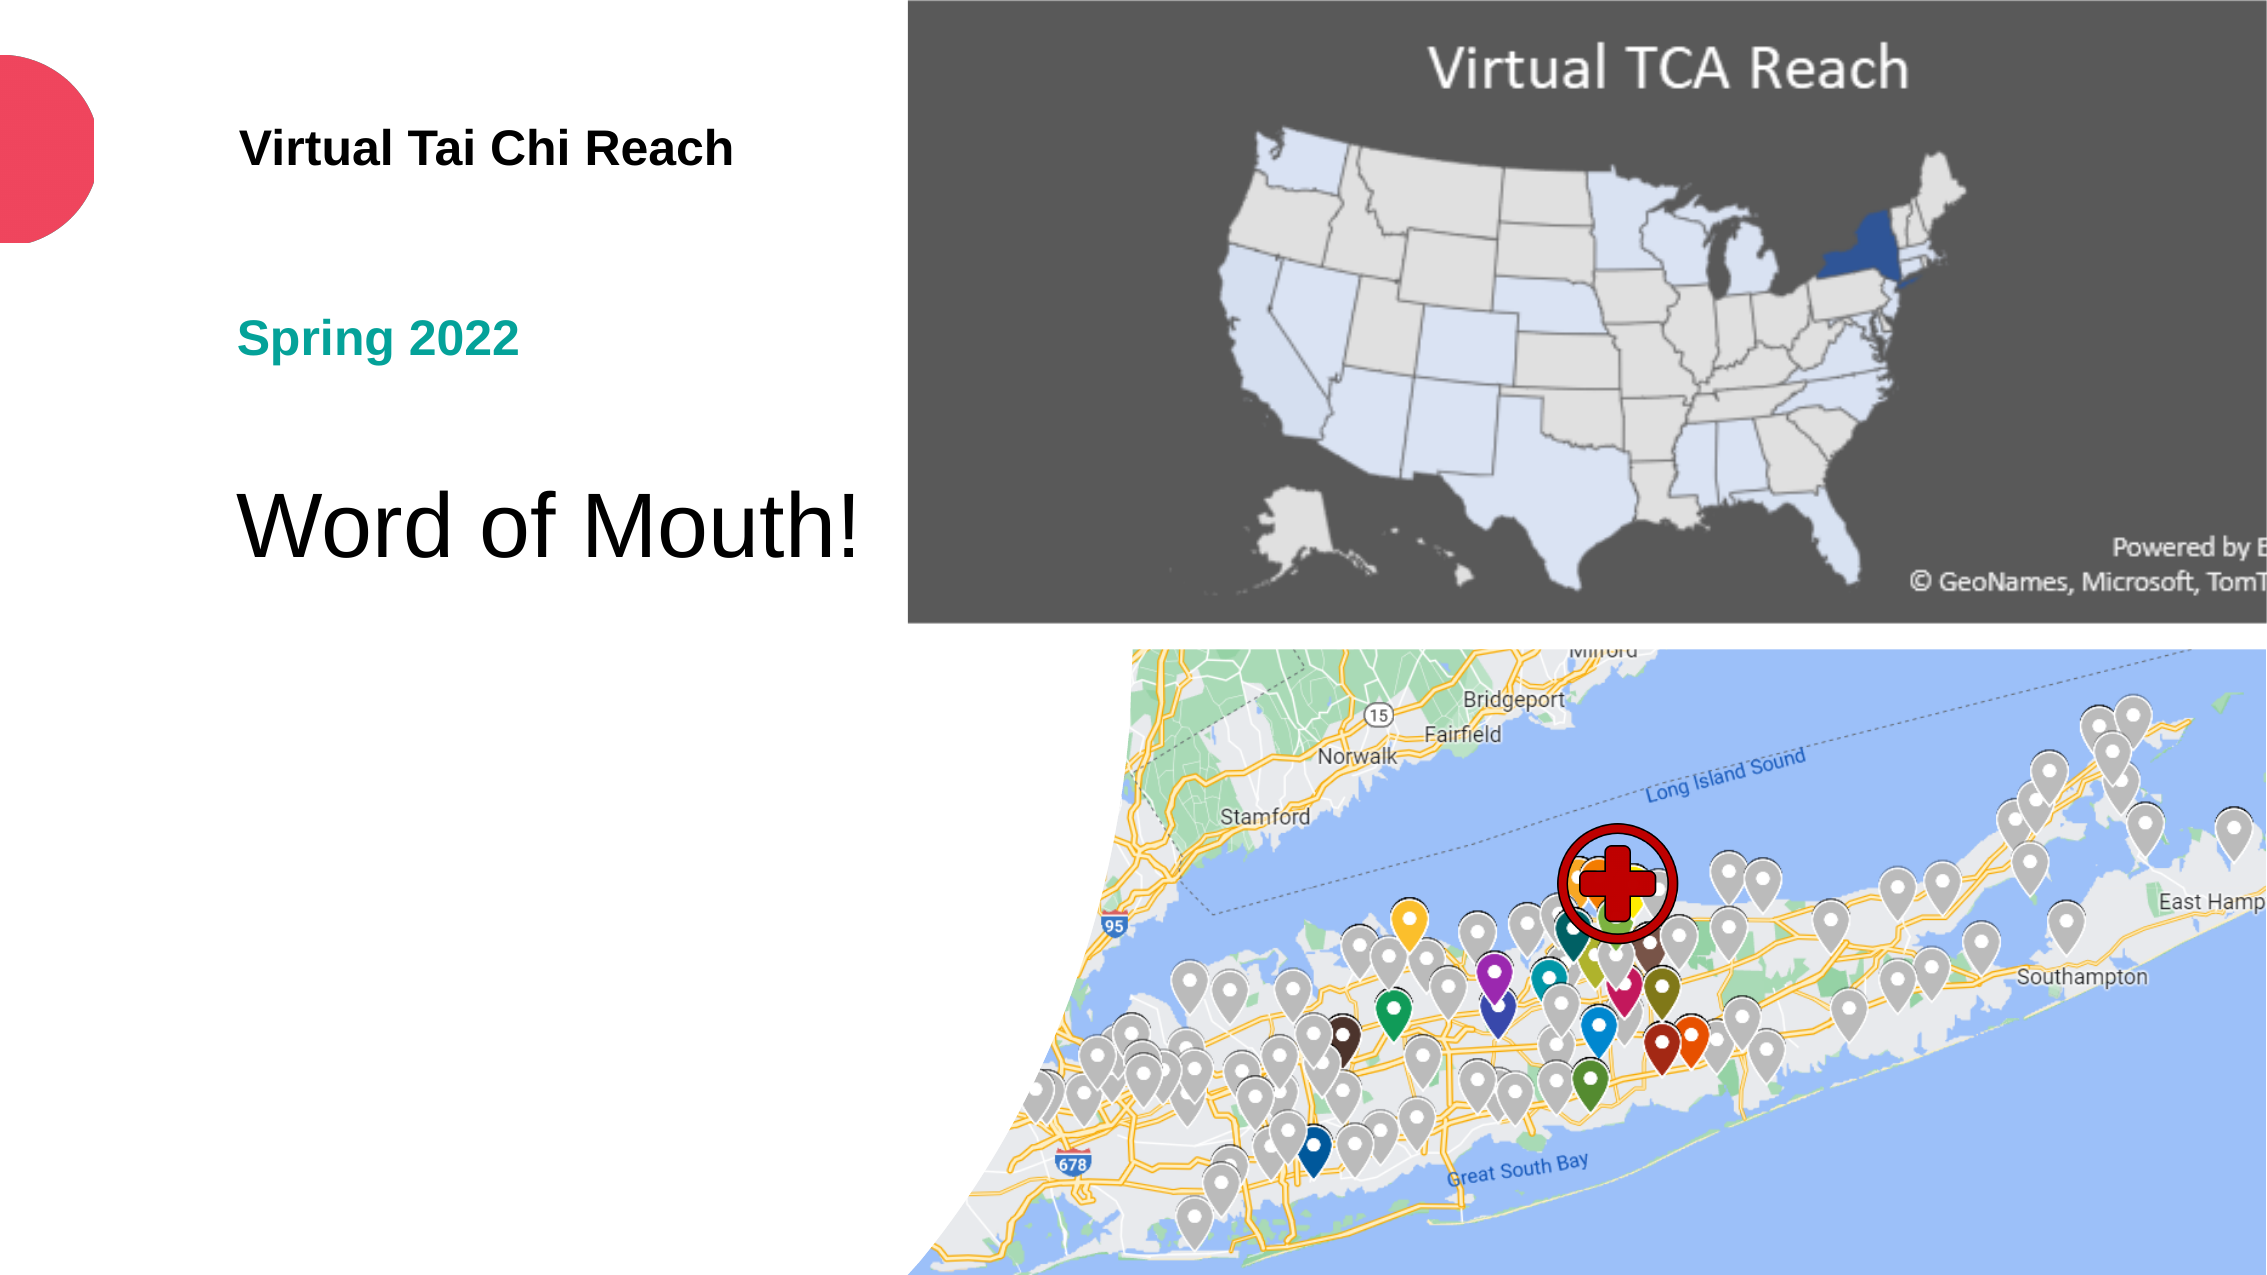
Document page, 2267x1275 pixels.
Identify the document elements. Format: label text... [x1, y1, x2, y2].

picture [907, 649, 2267, 1275]
picture [0, 55, 94, 243]
list Virtual Tai Chi Reach [221, 55, 902, 244]
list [907, 0, 2267, 626]
list Word of Mouth! [221, 470, 1722, 1157]
list Spring 2022 [221, 304, 902, 430]
